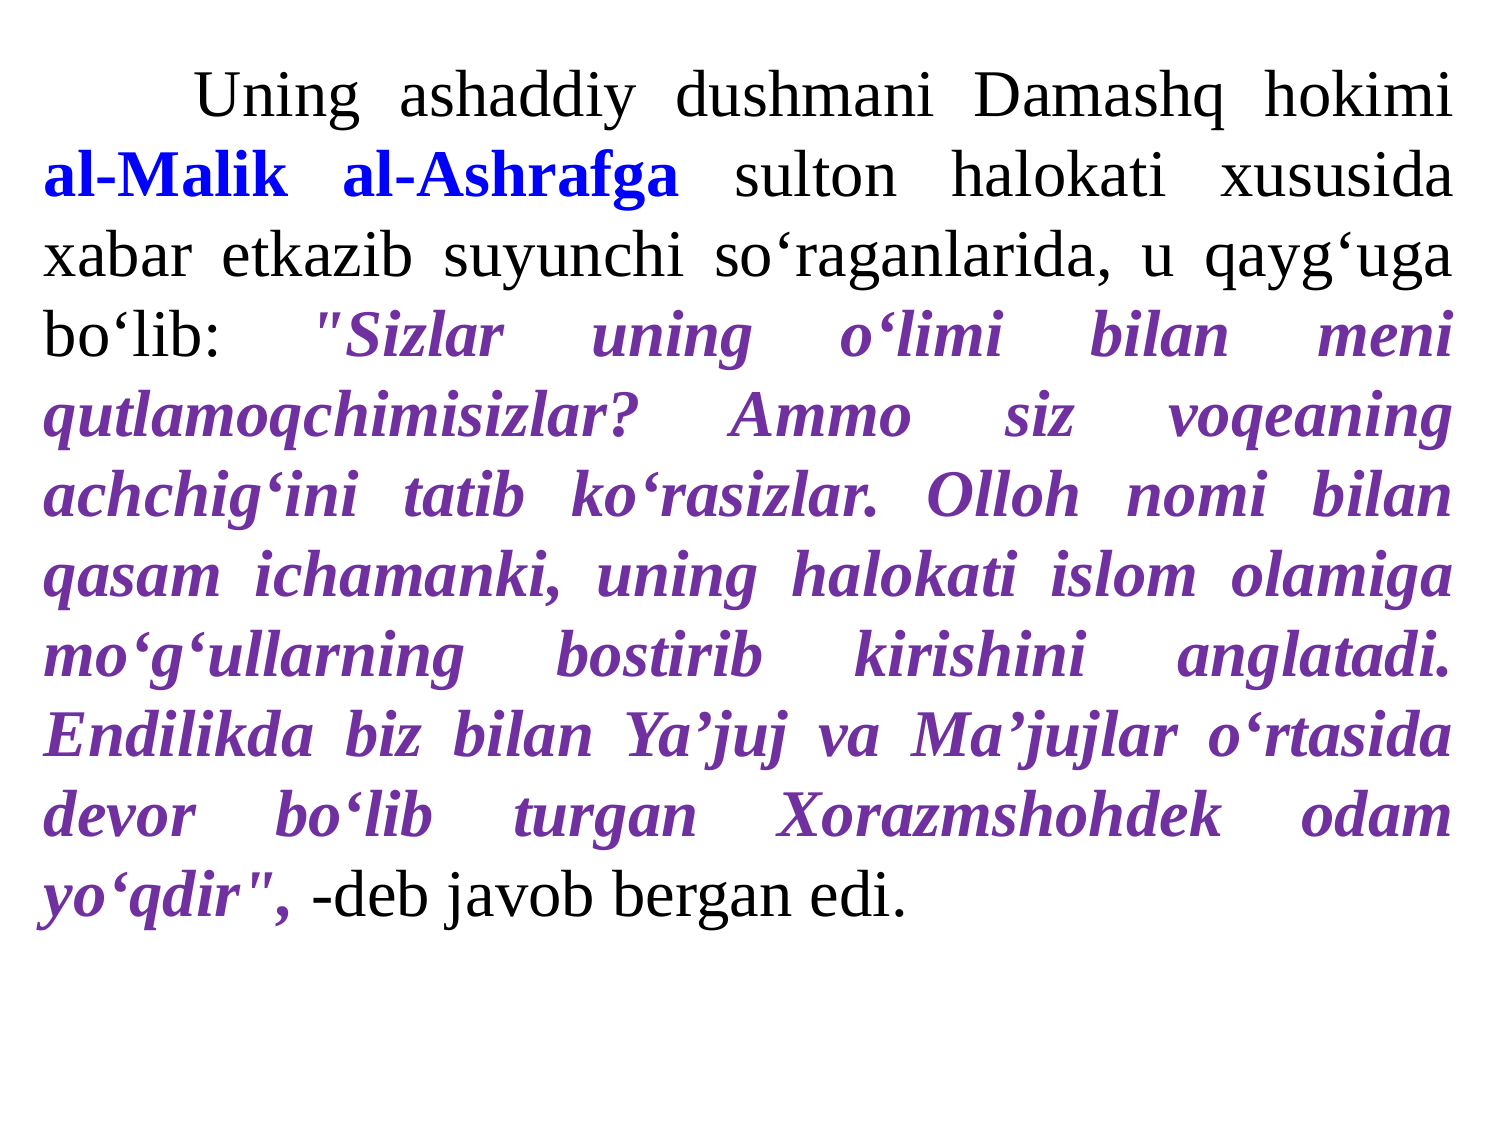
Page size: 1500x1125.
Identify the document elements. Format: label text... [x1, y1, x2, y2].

text_box Uning ashaddiy dushmani Damashq hokimi al-Malik al-Ashrafga sulton halokati xususida xabar etkazib suyunchi so‘raganlarida, u qayg‘uga bo‘lib: "Sizlar uning o‘limi bilan meni qutlamoqchimisizlar? Ammo siz voqeaning achchig‘ini tatib ko‘rasizlar. Olloh nomi bilan qasam ichamanki, uning halokati islom olamiga mo‘g‘ullarning bostirib kirishini anglatadi. Endilikda biz bilan Ya’juj va Ma’jujlar o‘rtasida devor bo‘lib turgan Xorazmshohdek odam yo‘qdir", -deb javob bergan edi. [29, 42, 1471, 937]
